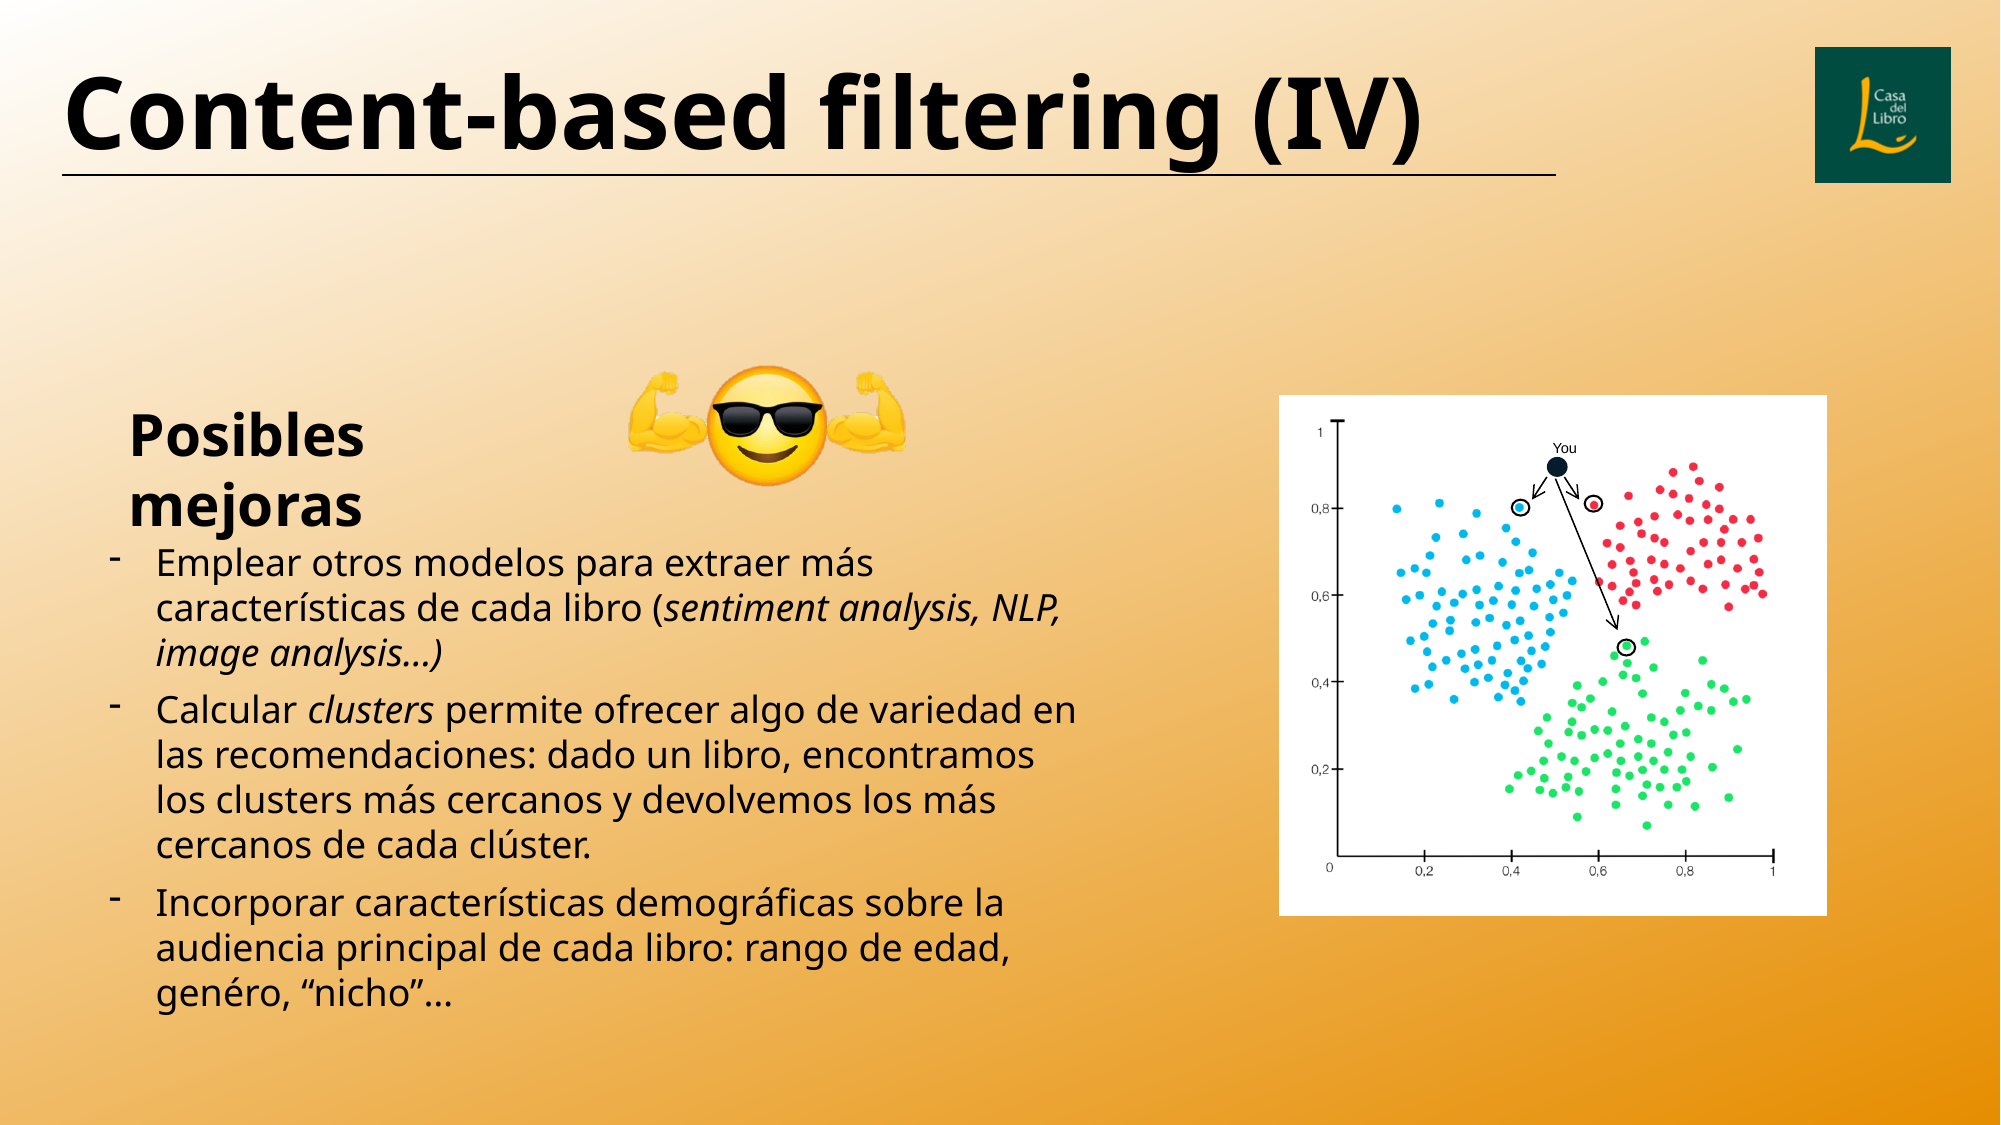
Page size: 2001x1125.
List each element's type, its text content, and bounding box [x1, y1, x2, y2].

picture [1279, 395, 1827, 916]
picture [1814, 46, 1951, 183]
title Content-based filtering (IV) [62, 47, 1521, 172]
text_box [1531, 476, 1548, 500]
text_box Posibles mejoras [128, 397, 538, 455]
text_box Emplear otros modelos para extraer más características de cada libro (sentiment analysis, NLP, image analysis…) Calcular clusters permite ofrecer algo de variedad en las recomendaciones: dado un libro, encontramos los clusters más cercanos y devolvemos los más cercanos de cada clúster. Incorporar características demográficas sobre la audiencia principal de cada libro: rango de edad, genéro, “nicho”… [108, 538, 1089, 918]
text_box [1555, 478, 1618, 631]
picture [585, 245, 948, 607]
